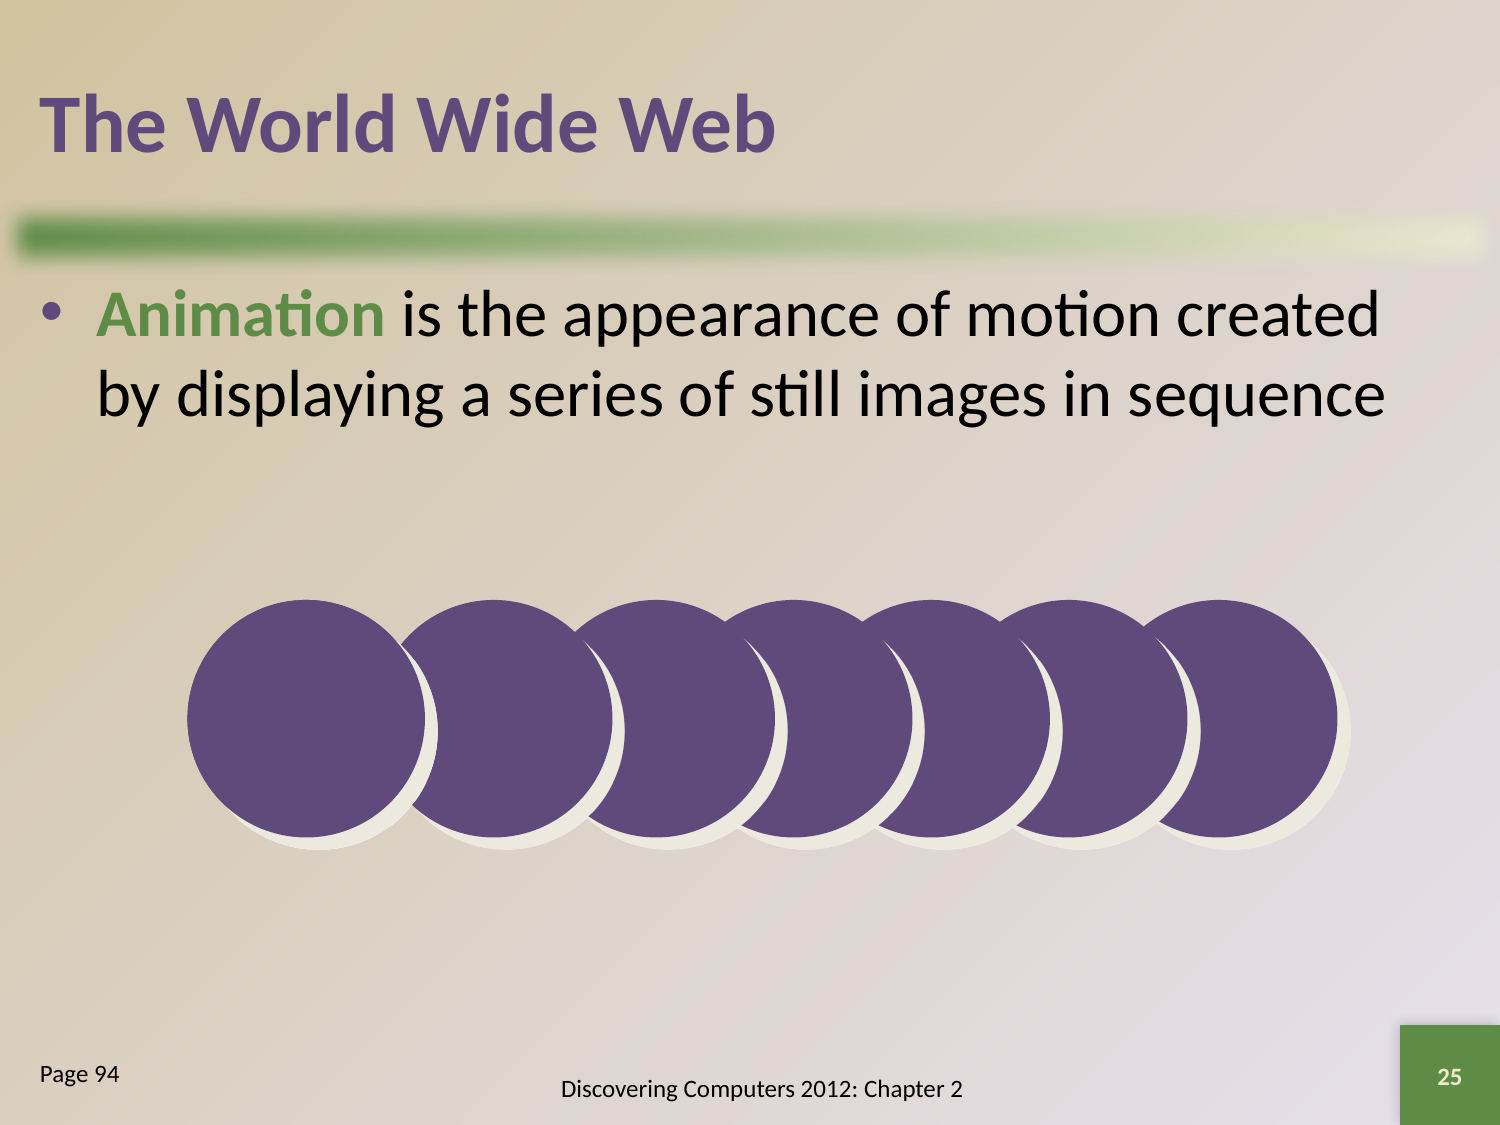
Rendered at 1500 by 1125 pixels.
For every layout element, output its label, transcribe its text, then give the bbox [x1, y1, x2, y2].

text_box [1001, 599, 1188, 838]
text_box [863, 599, 1050, 838]
text_box [726, 599, 913, 838]
slide_number 25 [1400, 1025, 1500, 1125]
list Animation is the appearance of motion created by displaying a series of still images in sequence [24, 262, 1475, 1025]
text_box [401, 599, 613, 838]
title The World Wide Web [24, 24, 1475, 213]
footer Discovering Computers 2012: Chapter 2 [450, 1050, 1075, 1125]
text_box [1144, 599, 1338, 838]
text_box [575, 599, 775, 838]
text_box [187, 599, 425, 838]
list Page 94 [24, 1050, 300, 1125]
